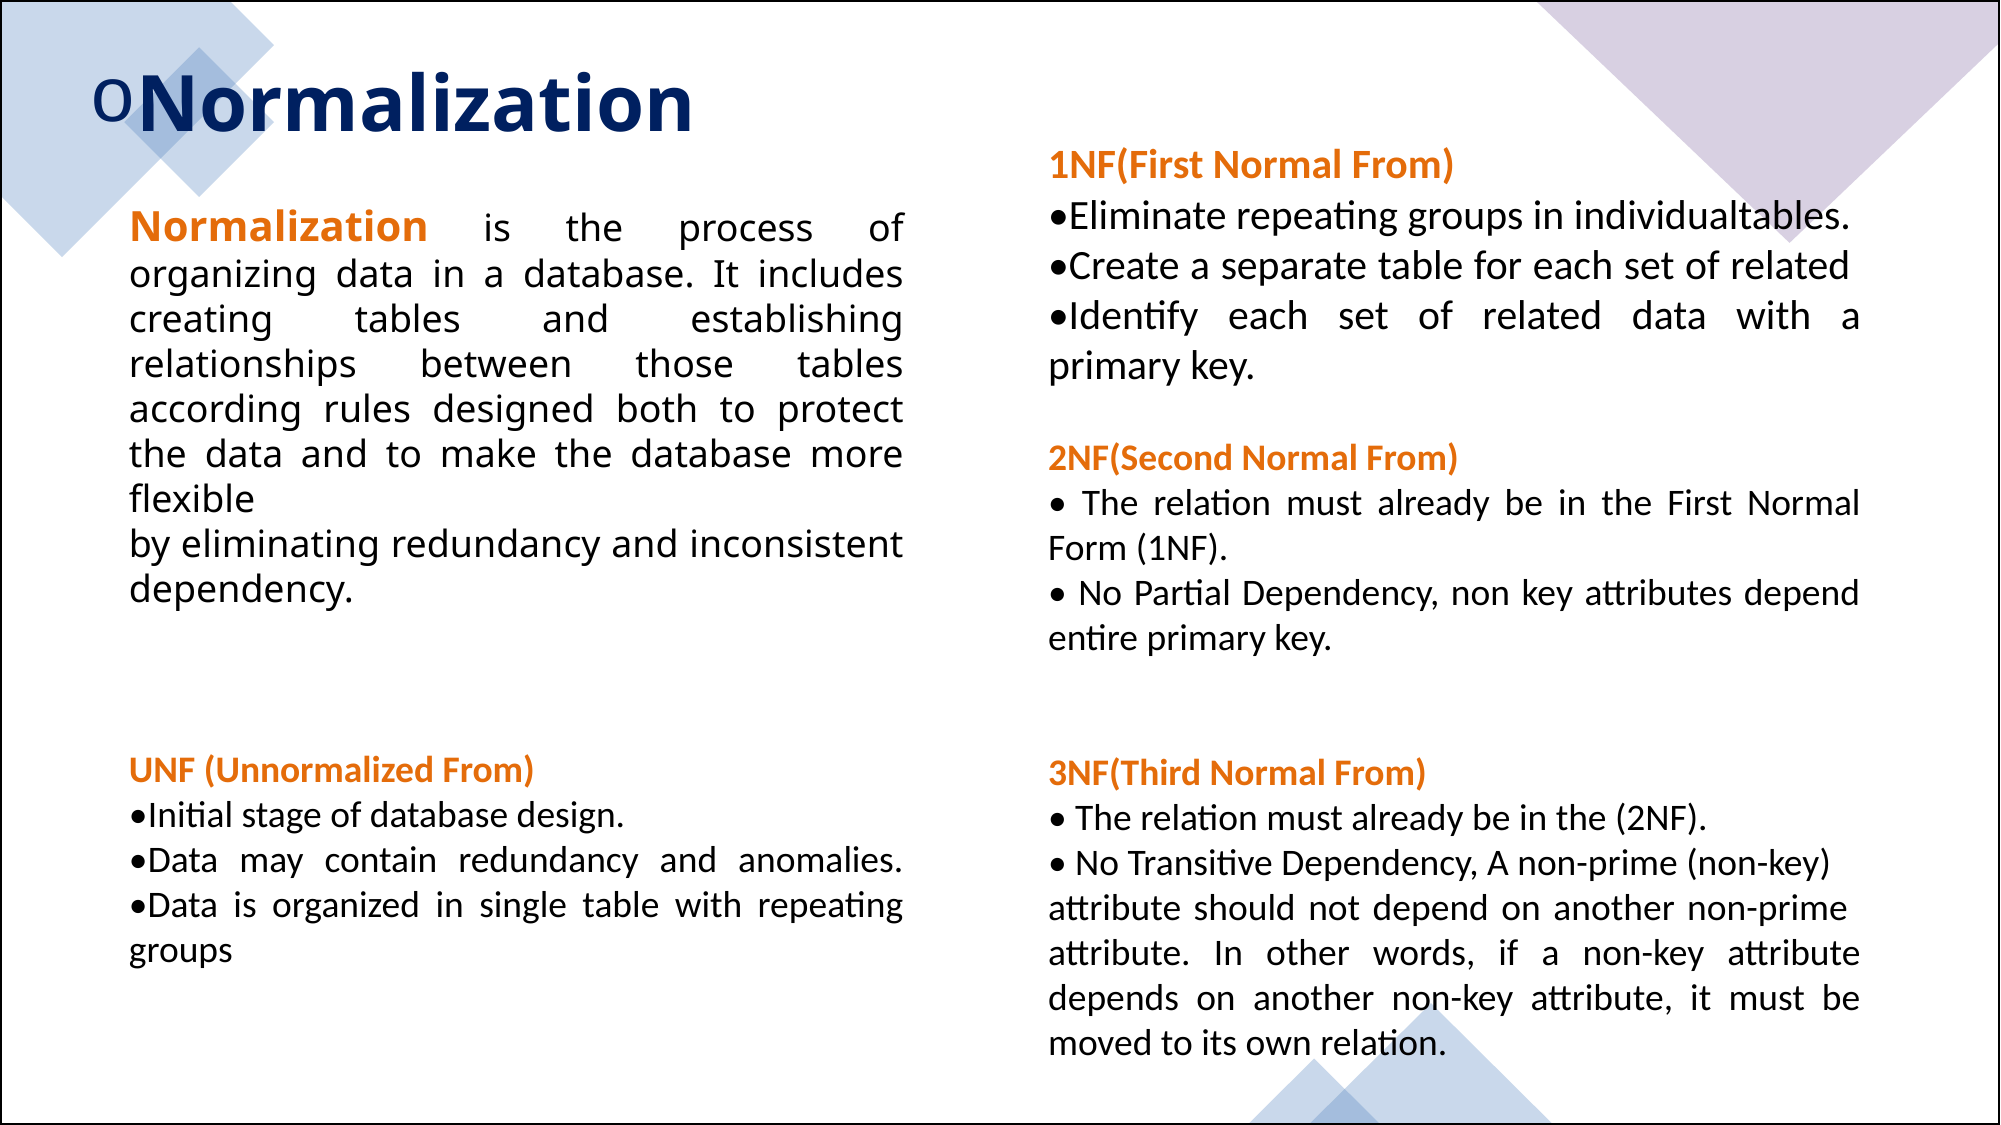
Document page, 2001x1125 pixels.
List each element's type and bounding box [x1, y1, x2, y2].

text_box [0, 0, 2000, 1125]
